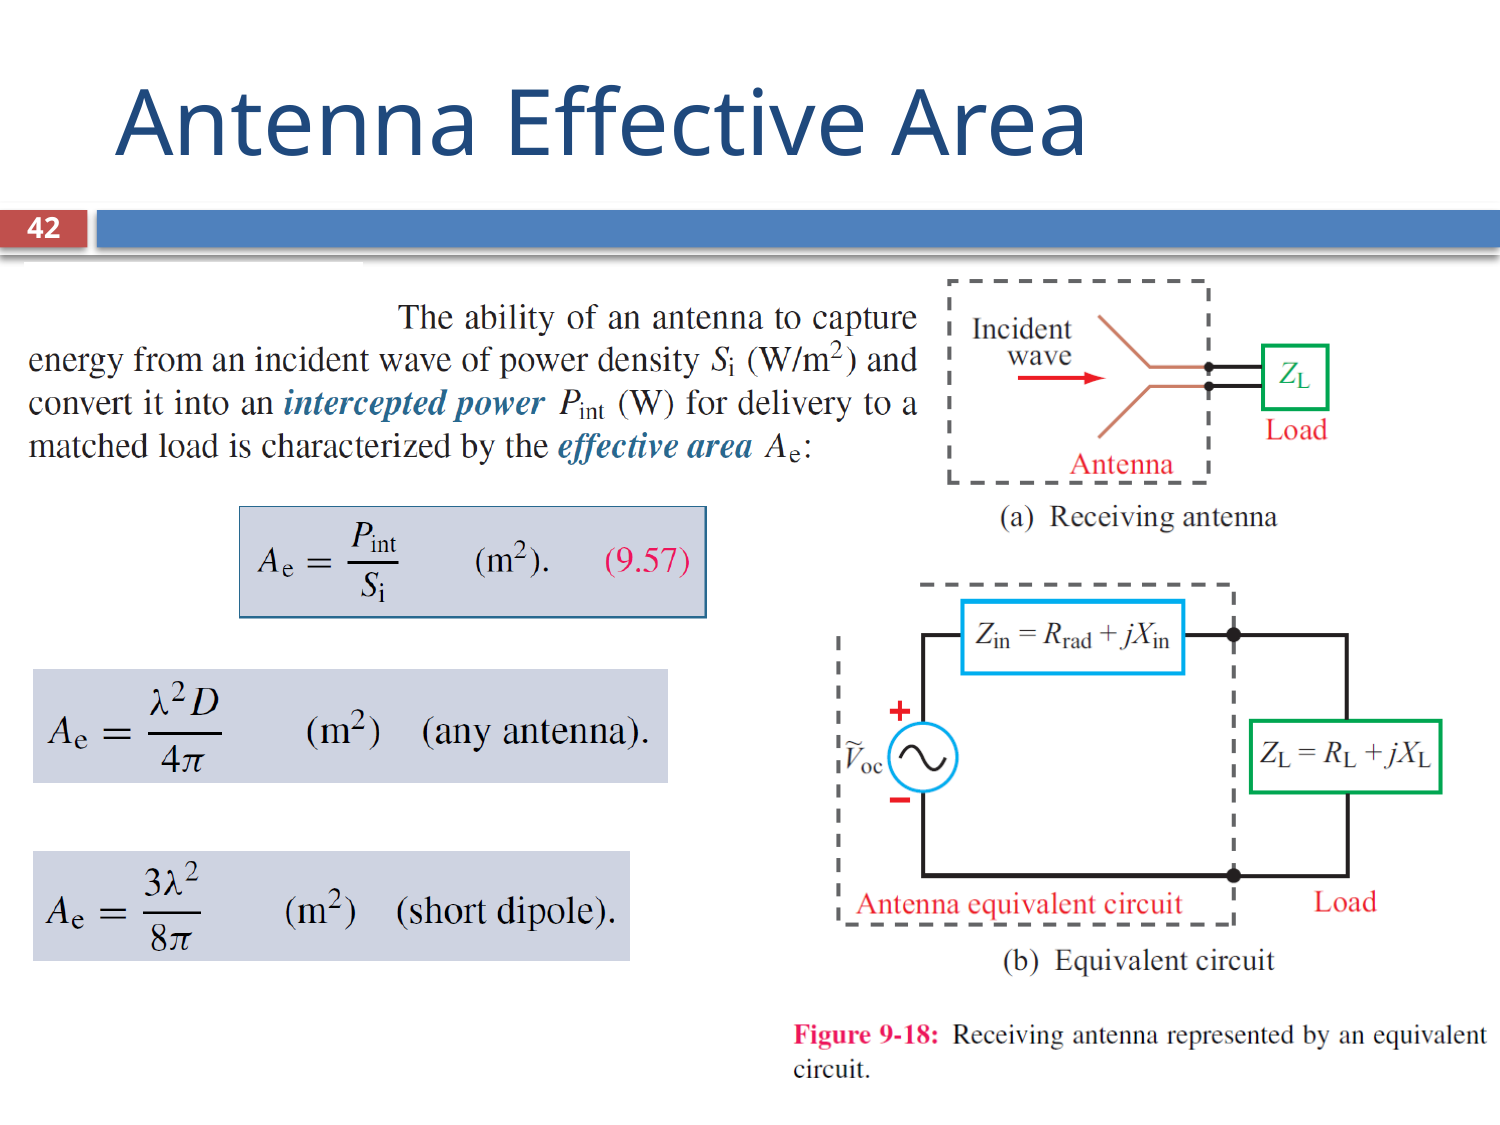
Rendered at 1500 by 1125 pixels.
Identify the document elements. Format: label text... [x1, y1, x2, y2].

picture [30, 667, 669, 785]
picture [30, 849, 632, 963]
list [787, 274, 1496, 1088]
slide_number 42 [0, 208, 88, 249]
title Antenna Effective Area [100, 37, 1438, 200]
picture [13, 262, 920, 627]
